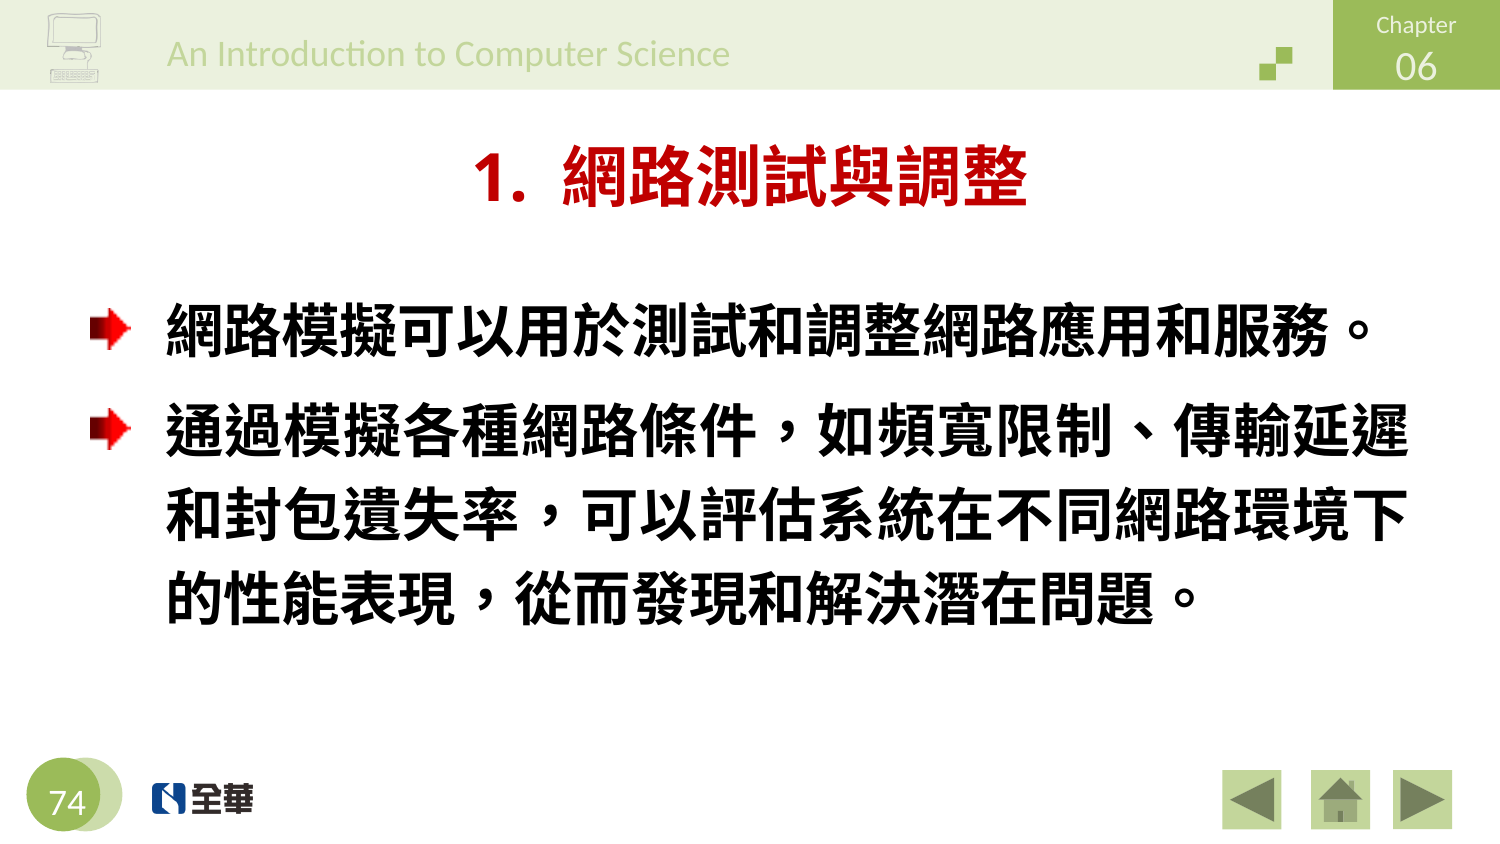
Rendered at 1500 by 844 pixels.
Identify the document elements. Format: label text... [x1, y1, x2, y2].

list 網路模擬可以用於測試和調整網路應用和服務。 通過模擬各種網路條件，如頻寬限制、傳輸延遲和封包遺失率，可以評估系統在不同網路環境下的性能表現，從而發現和解決潛在問題。 [75, 272, 1425, 754]
picture [152, 783, 253, 814]
picture [47, 13, 101, 83]
title 1. 網路測試與調整 [75, 104, 1425, 245]
picture [90, 408, 131, 450]
picture [90, 308, 131, 350]
